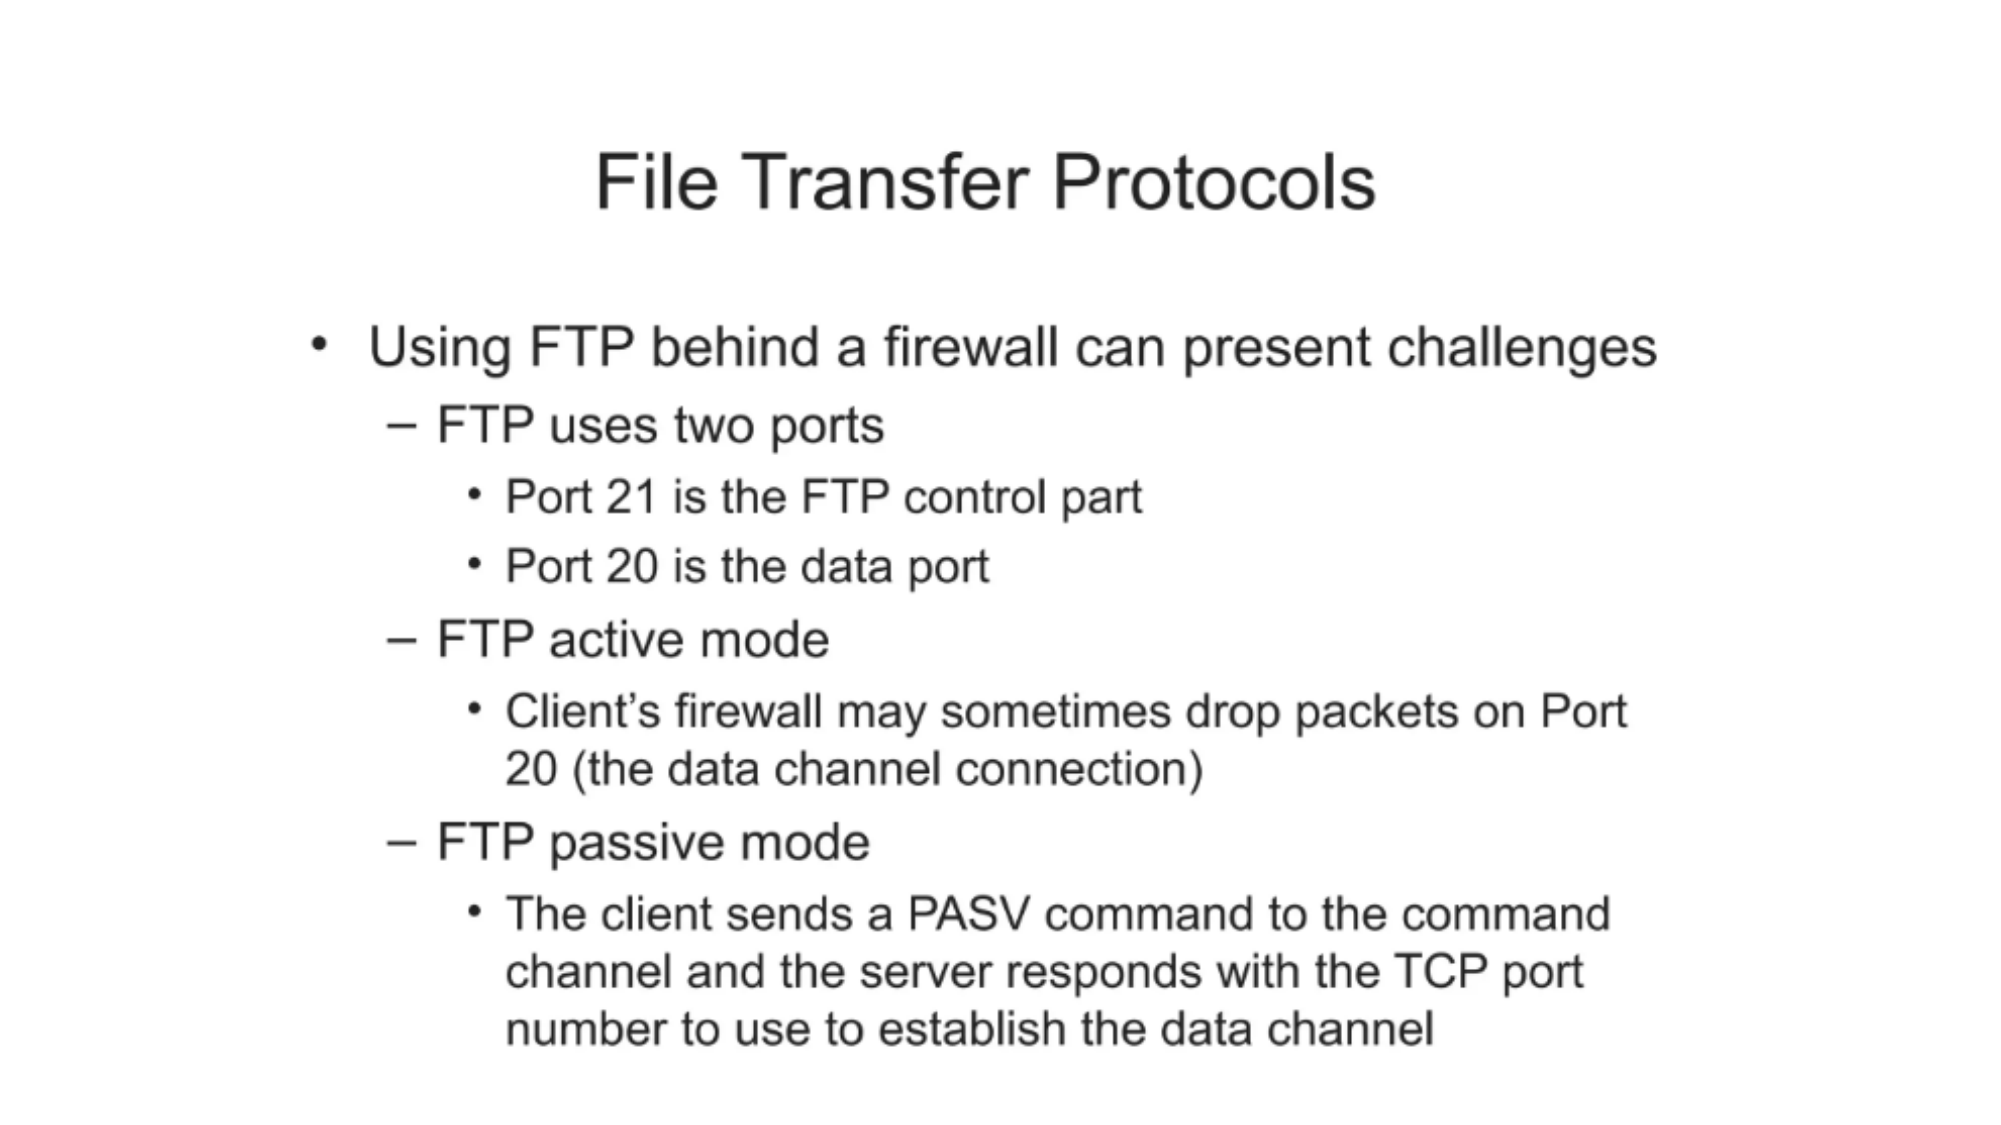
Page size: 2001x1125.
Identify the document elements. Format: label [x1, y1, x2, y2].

picture [249, 47, 1751, 1078]
